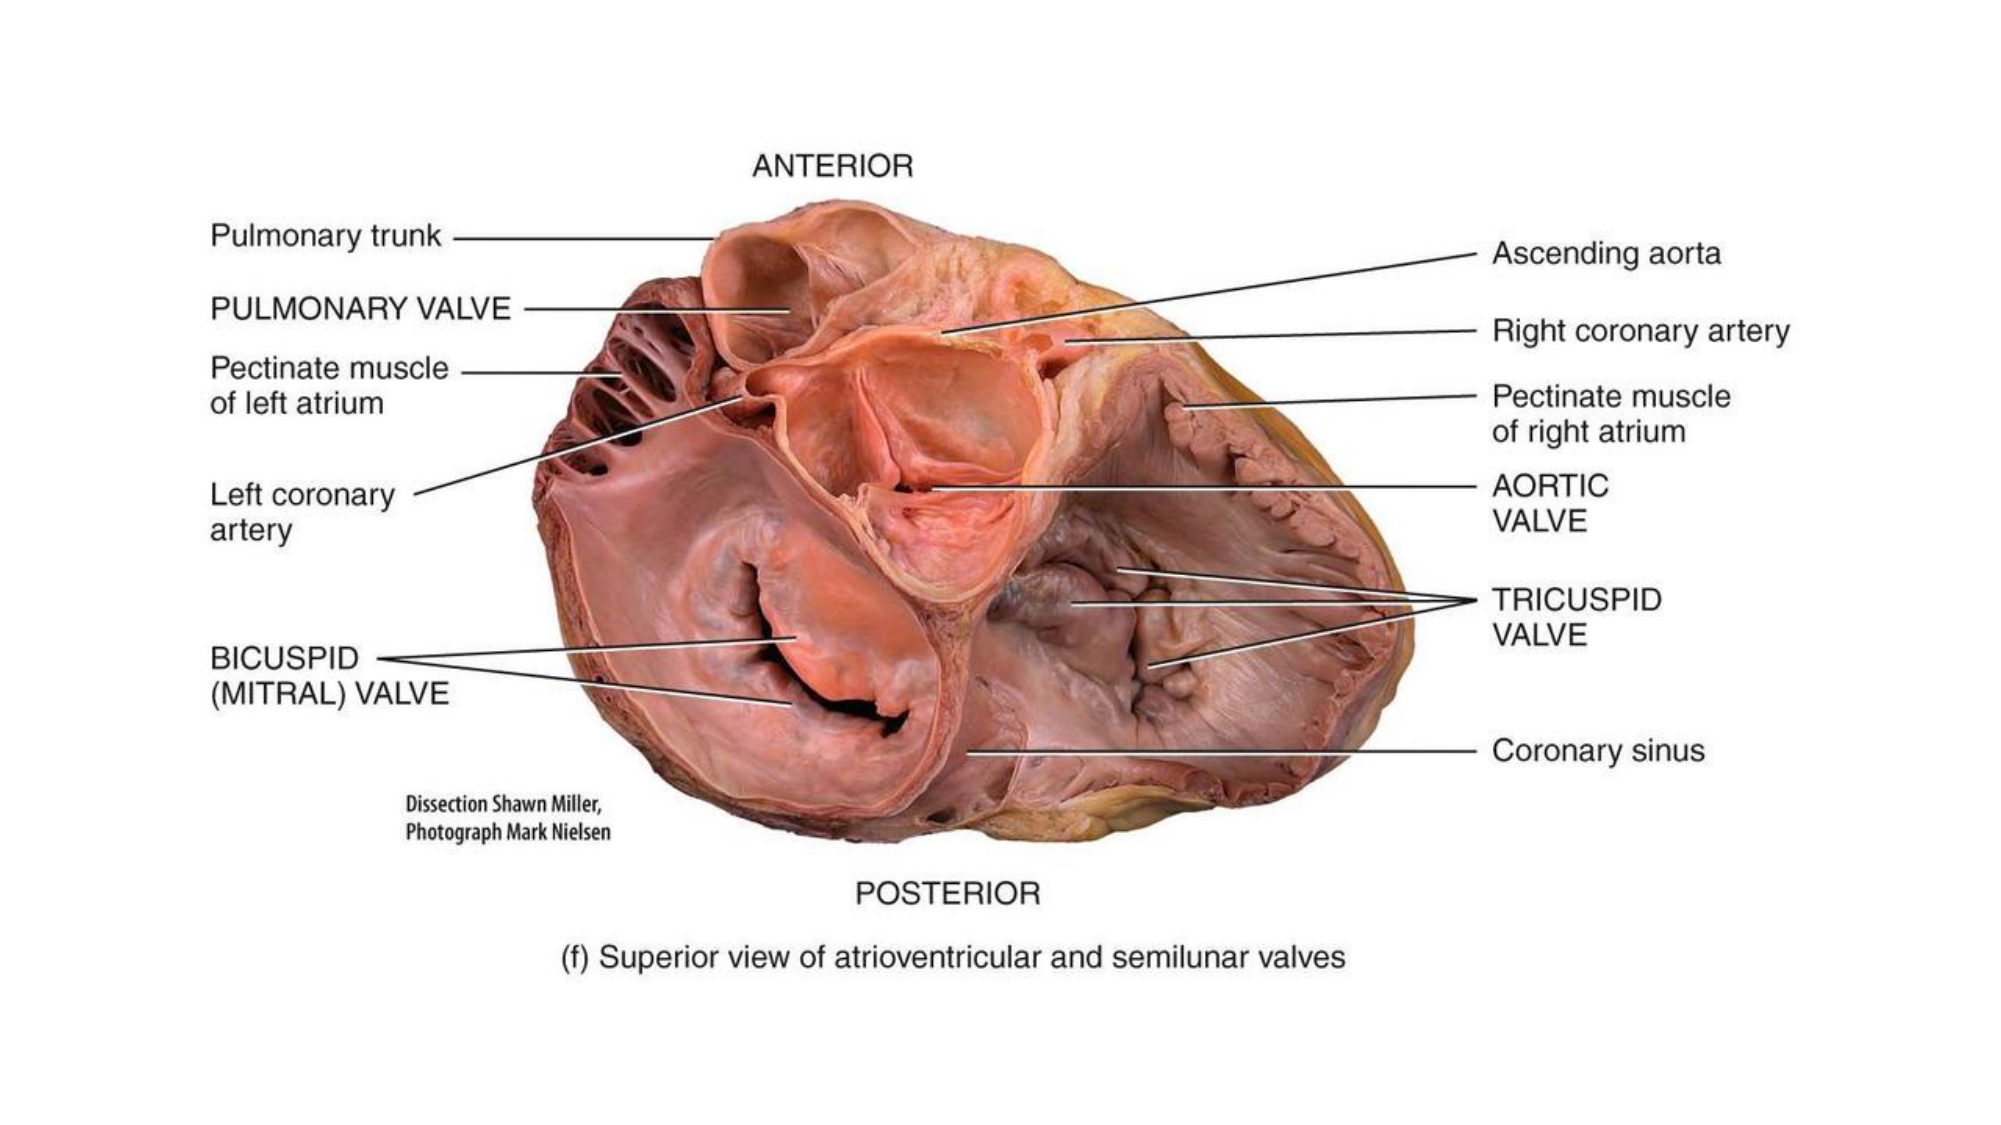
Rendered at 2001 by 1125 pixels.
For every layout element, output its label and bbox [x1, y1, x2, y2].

picture [200, 141, 1800, 984]
